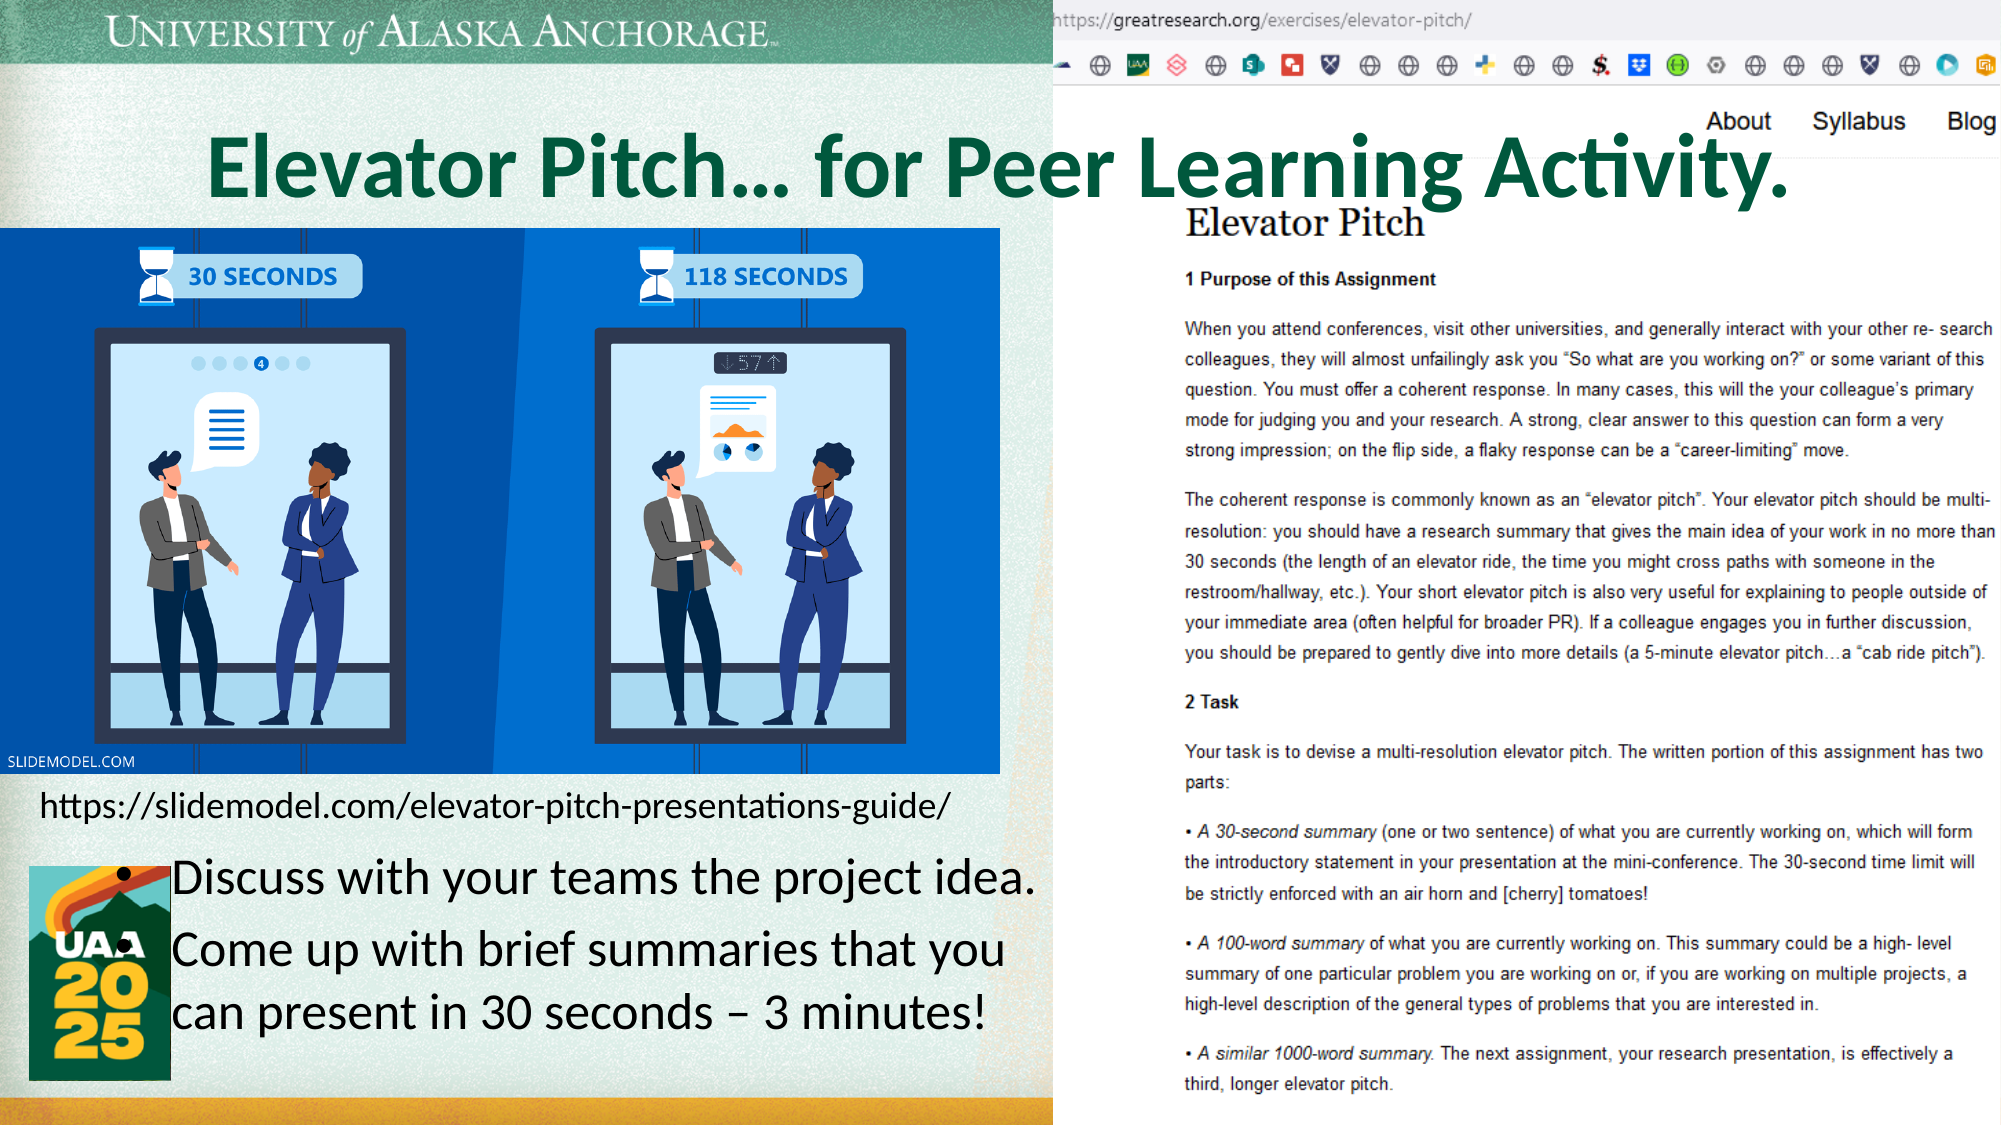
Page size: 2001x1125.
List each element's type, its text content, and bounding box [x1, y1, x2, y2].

picture [0, 0, 2001, 1125]
text_box https://slidemodel.com/elevator-pitch-presentations-guide/ [24, 784, 976, 834]
list Discuss with your teams the project idea. Come up with brief summaries that you can present in 30 seconds – 3 minutes! [99, 834, 1047, 1125]
title Elevator Pitch… for Peer Learning Activity. [99, 67, 1047, 255]
